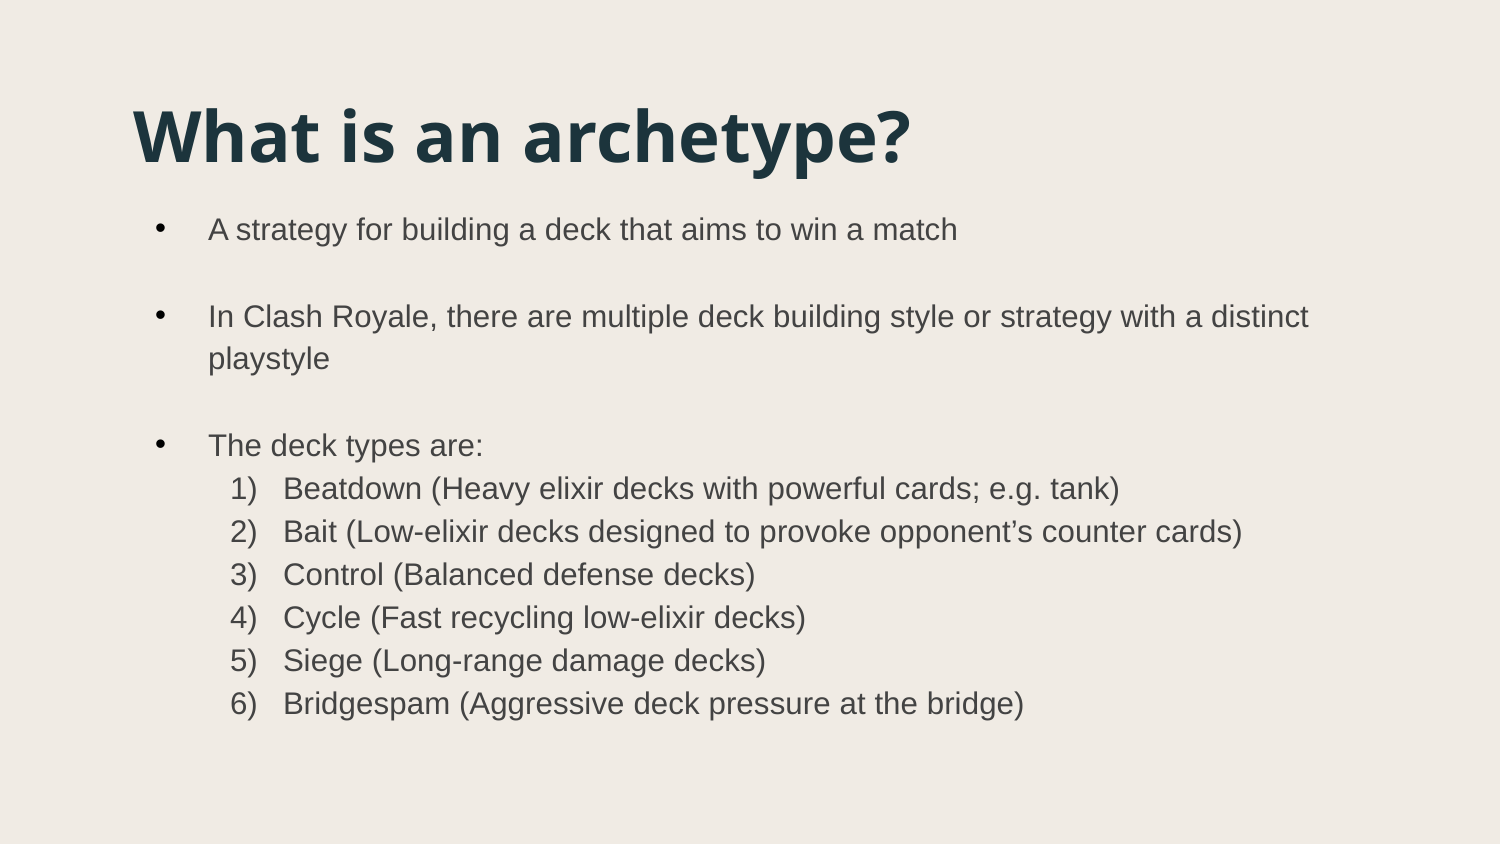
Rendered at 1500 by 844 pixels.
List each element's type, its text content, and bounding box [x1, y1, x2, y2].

title What is an archetype? [118, 85, 1382, 189]
list A strategy for building a deck that aims to win a match In Clash Royale, there are multiple deck building style or strategy with a distinct playstyle The deck types are: Beatdown (Heavy elixir decks with powerful cards; e.g. tank) Bait (Low-elixir decks designed to provoke opponent’s counter cards) Control (Balanced defense decks) Cycle (Fast recycling low-elixir decks) Siege (Long-range damage decks) Bridgespam (Aggressive deck pressure at the bridge) [118, 189, 1416, 811]
